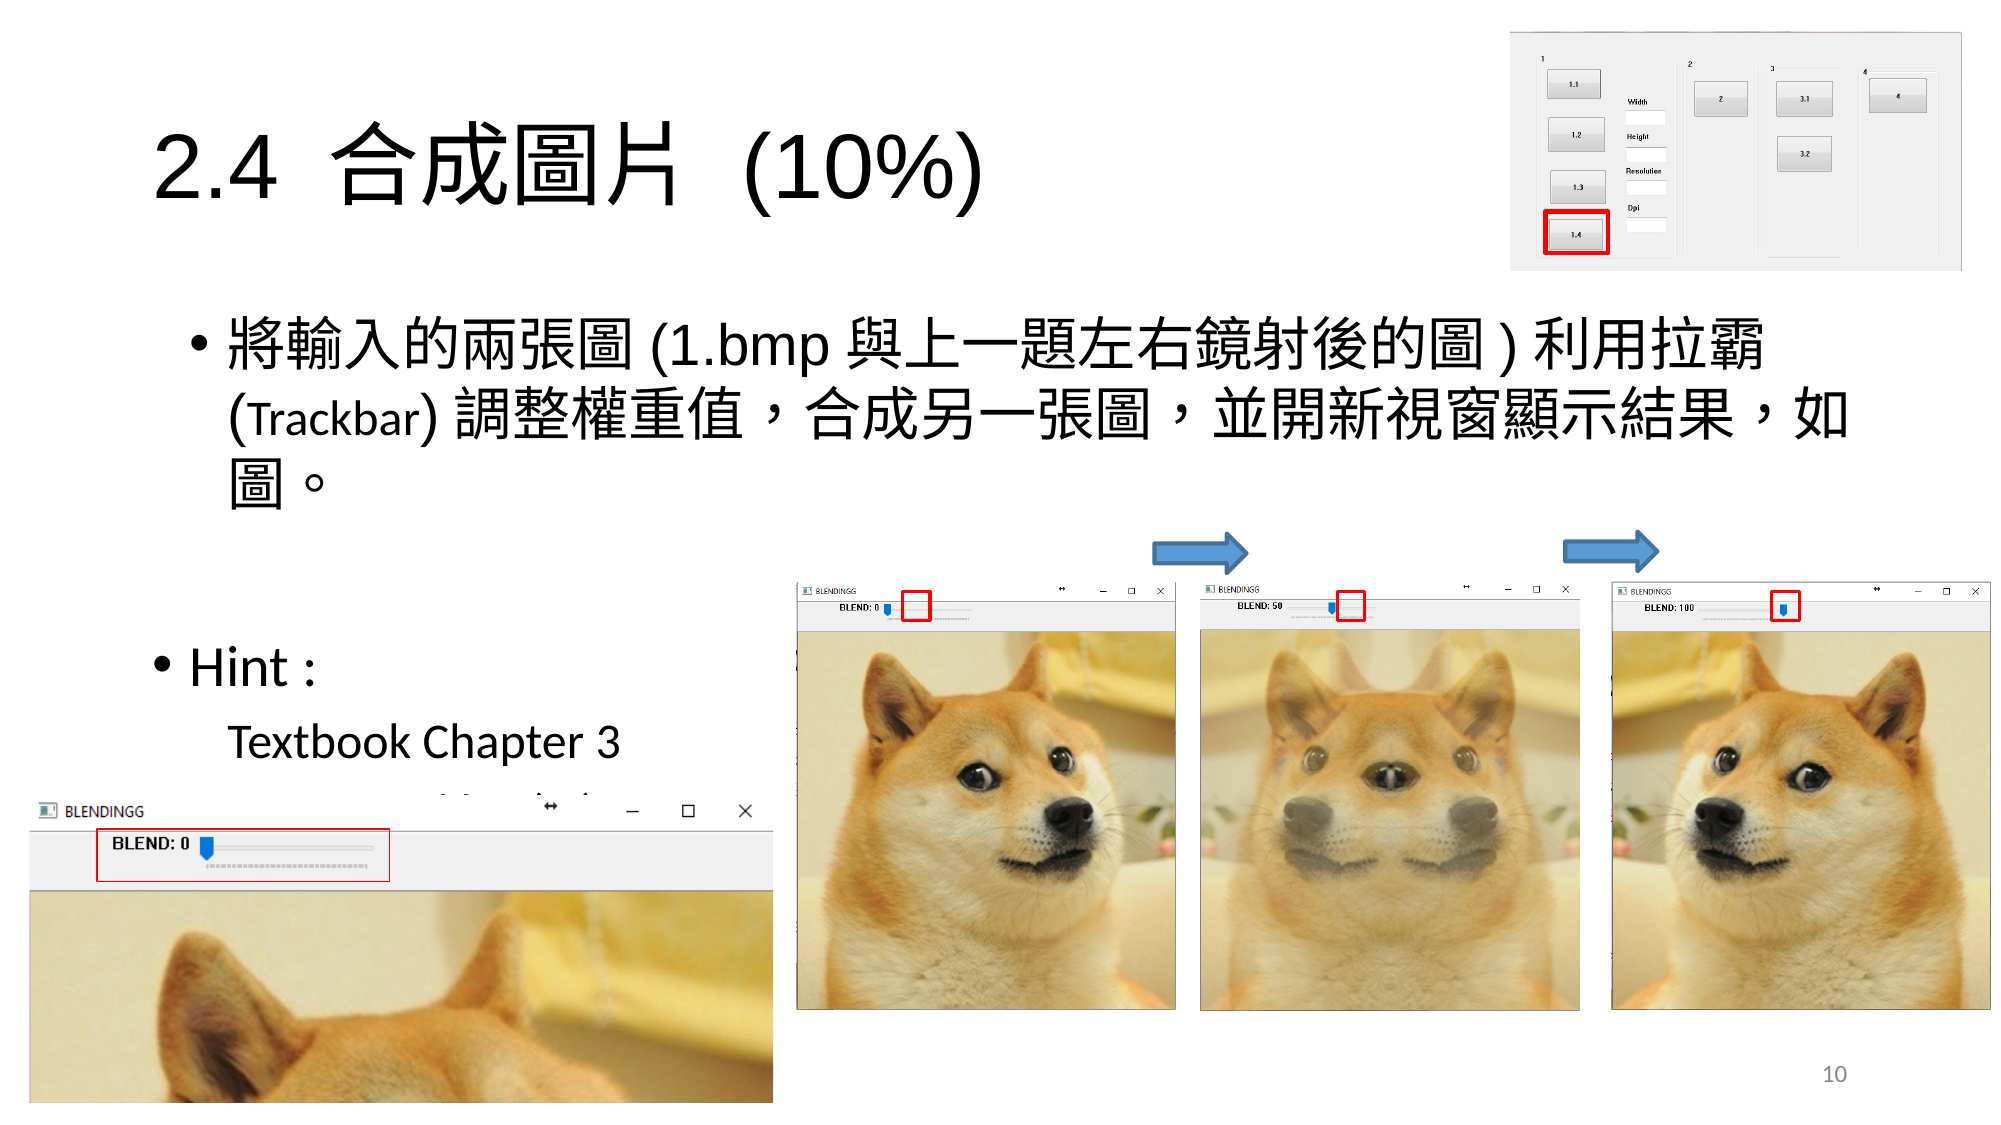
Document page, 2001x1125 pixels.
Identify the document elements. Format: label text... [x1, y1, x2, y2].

picture [1611, 581, 1991, 1010]
text_box [1563, 529, 1660, 574]
title 2.4 合成圖片 (10%) [137, 59, 1508, 278]
list 將輸入的兩張圖(1.bmp與上一題左右鏡射後的圖)利用拉霸(Trackbar)調整權重值，合成另一張圖，並開新視窗顯示結果，如圖。 Hint : Textbook Chapter 3 createTrackbar(...); [137, 299, 1950, 1014]
slide_number 10 [1412, 1042, 1863, 1103]
picture [29, 795, 774, 1103]
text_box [1510, 31, 1962, 272]
picture [1200, 580, 1580, 1011]
text_box [1152, 531, 1249, 576]
picture [795, 582, 1176, 1010]
